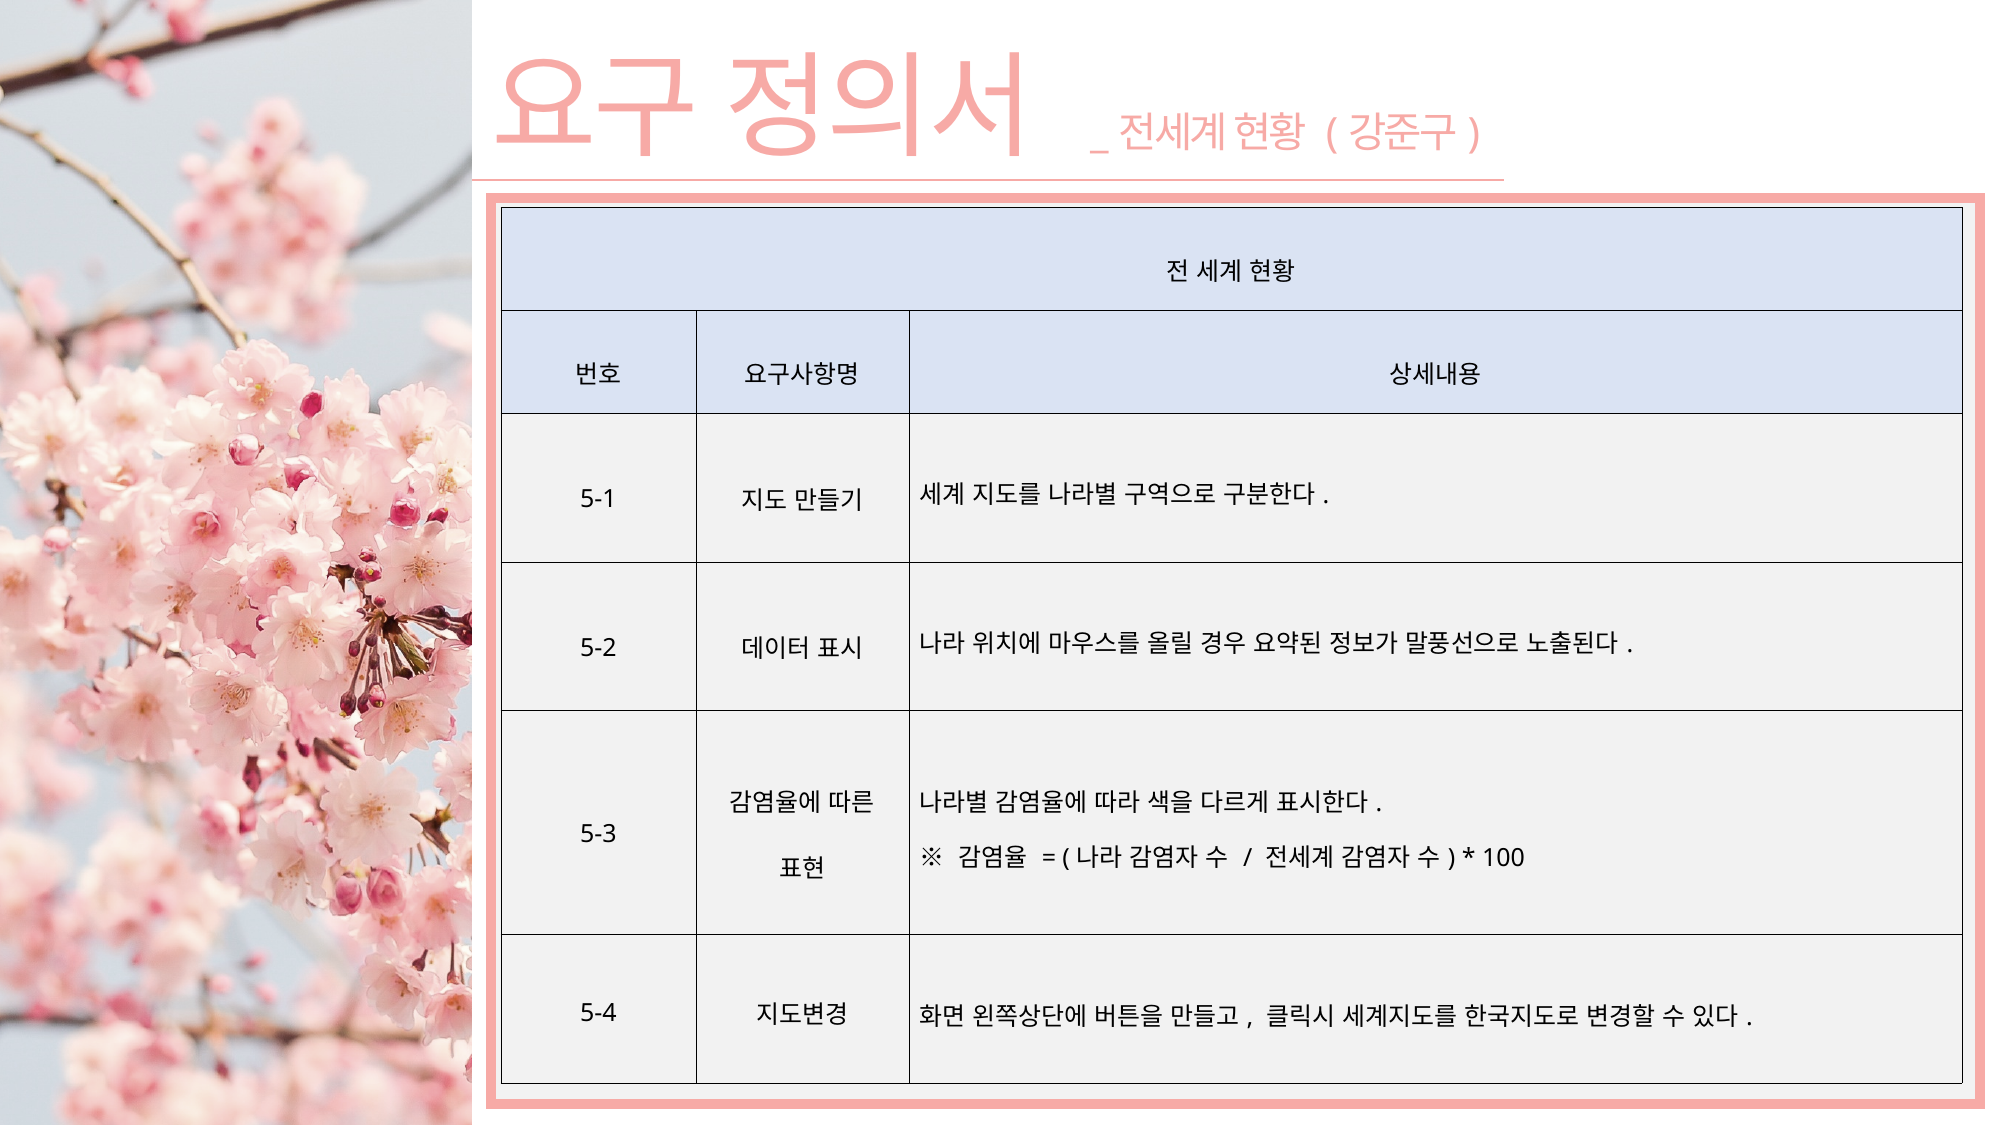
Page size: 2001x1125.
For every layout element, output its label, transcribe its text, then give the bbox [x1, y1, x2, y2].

table_cell 데이터 표시 [697, 563, 909, 710]
table_cell 5-3 [502, 711, 696, 934]
table_cell 5-4 [502, 935, 696, 1083]
table_cell 화면 왼쪽상단에 버튼을 만들고, 클릭시 세계지도를 한국지도로 변경할 수 있다. [910, 935, 1962, 1083]
table_cell 지도변경 [697, 935, 909, 1083]
table_cell 상세내용 [910, 311, 1962, 374]
text_box [1963, 364, 2000, 374]
table_cell 5-2 [502, 563, 696, 710]
text_box [472, 374, 2000, 450]
table_cell 지도 만들기 [697, 450, 909, 562]
text_box 요구 정의서 _전세계 현황 (강준구) [476, 25, 1496, 179]
table_header 전 세계 현황 [502, 208, 1962, 310]
table_cell 감염율에 따른 표현 [697, 711, 909, 934]
table_cell 요구사항명 [697, 311, 909, 374]
text_box [490, 450, 1981, 1105]
text_box [490, 197, 1981, 364]
table_cell 나라별 감염율에 따라 색을 다르게 표시한다. ※ 감염율 = (나라 감염자 수 / 전세계 감염자 수) * 100 [910, 711, 1962, 934]
table_cell 세계 지도를 나라별 구역으로 구분한다. [910, 450, 1962, 562]
table_cell 번호 [502, 311, 696, 374]
table_cell 5-1 [502, 450, 696, 562]
text_box [472, 364, 501, 374]
picture [0, 0, 472, 1125]
table_cell 나라 위치에 마우스를 올릴 경우 요약된 정보가 말풍선으로 노출된다. [910, 563, 1962, 710]
